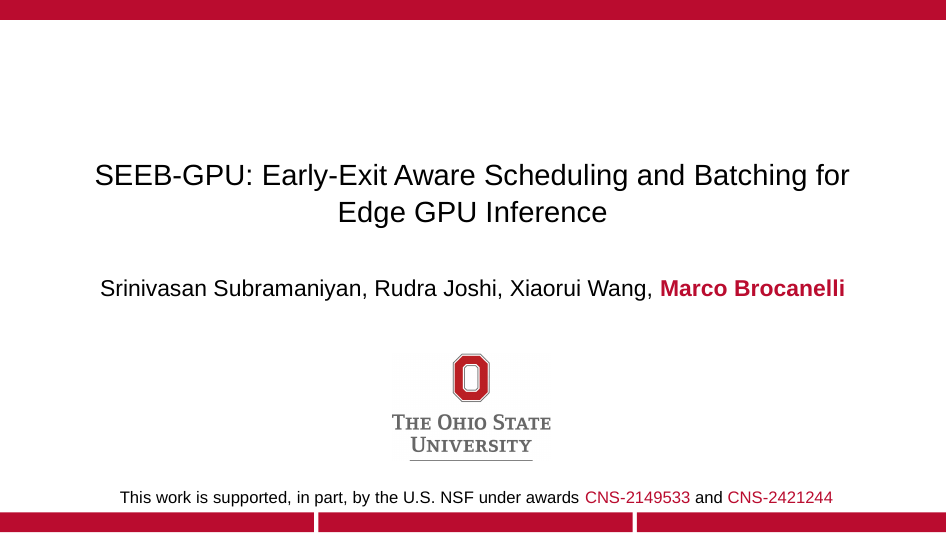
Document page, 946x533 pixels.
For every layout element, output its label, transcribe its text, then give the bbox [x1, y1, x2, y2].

text_box This work is supported, in part, by the U.S. NSF under awards CNS-2149533 and CNS-2421244 [7, 478, 946, 514]
text_box Srinivasan Subramaniyan, Rudra Joshi, Xiaorui Wang, Marco Brocanelli [78, 271, 868, 362]
picture [392, 353, 552, 461]
title SEEB-GPU: Early-Exit Aware Scheduling and Batching for Edge GPU Inference [78, 153, 868, 243]
